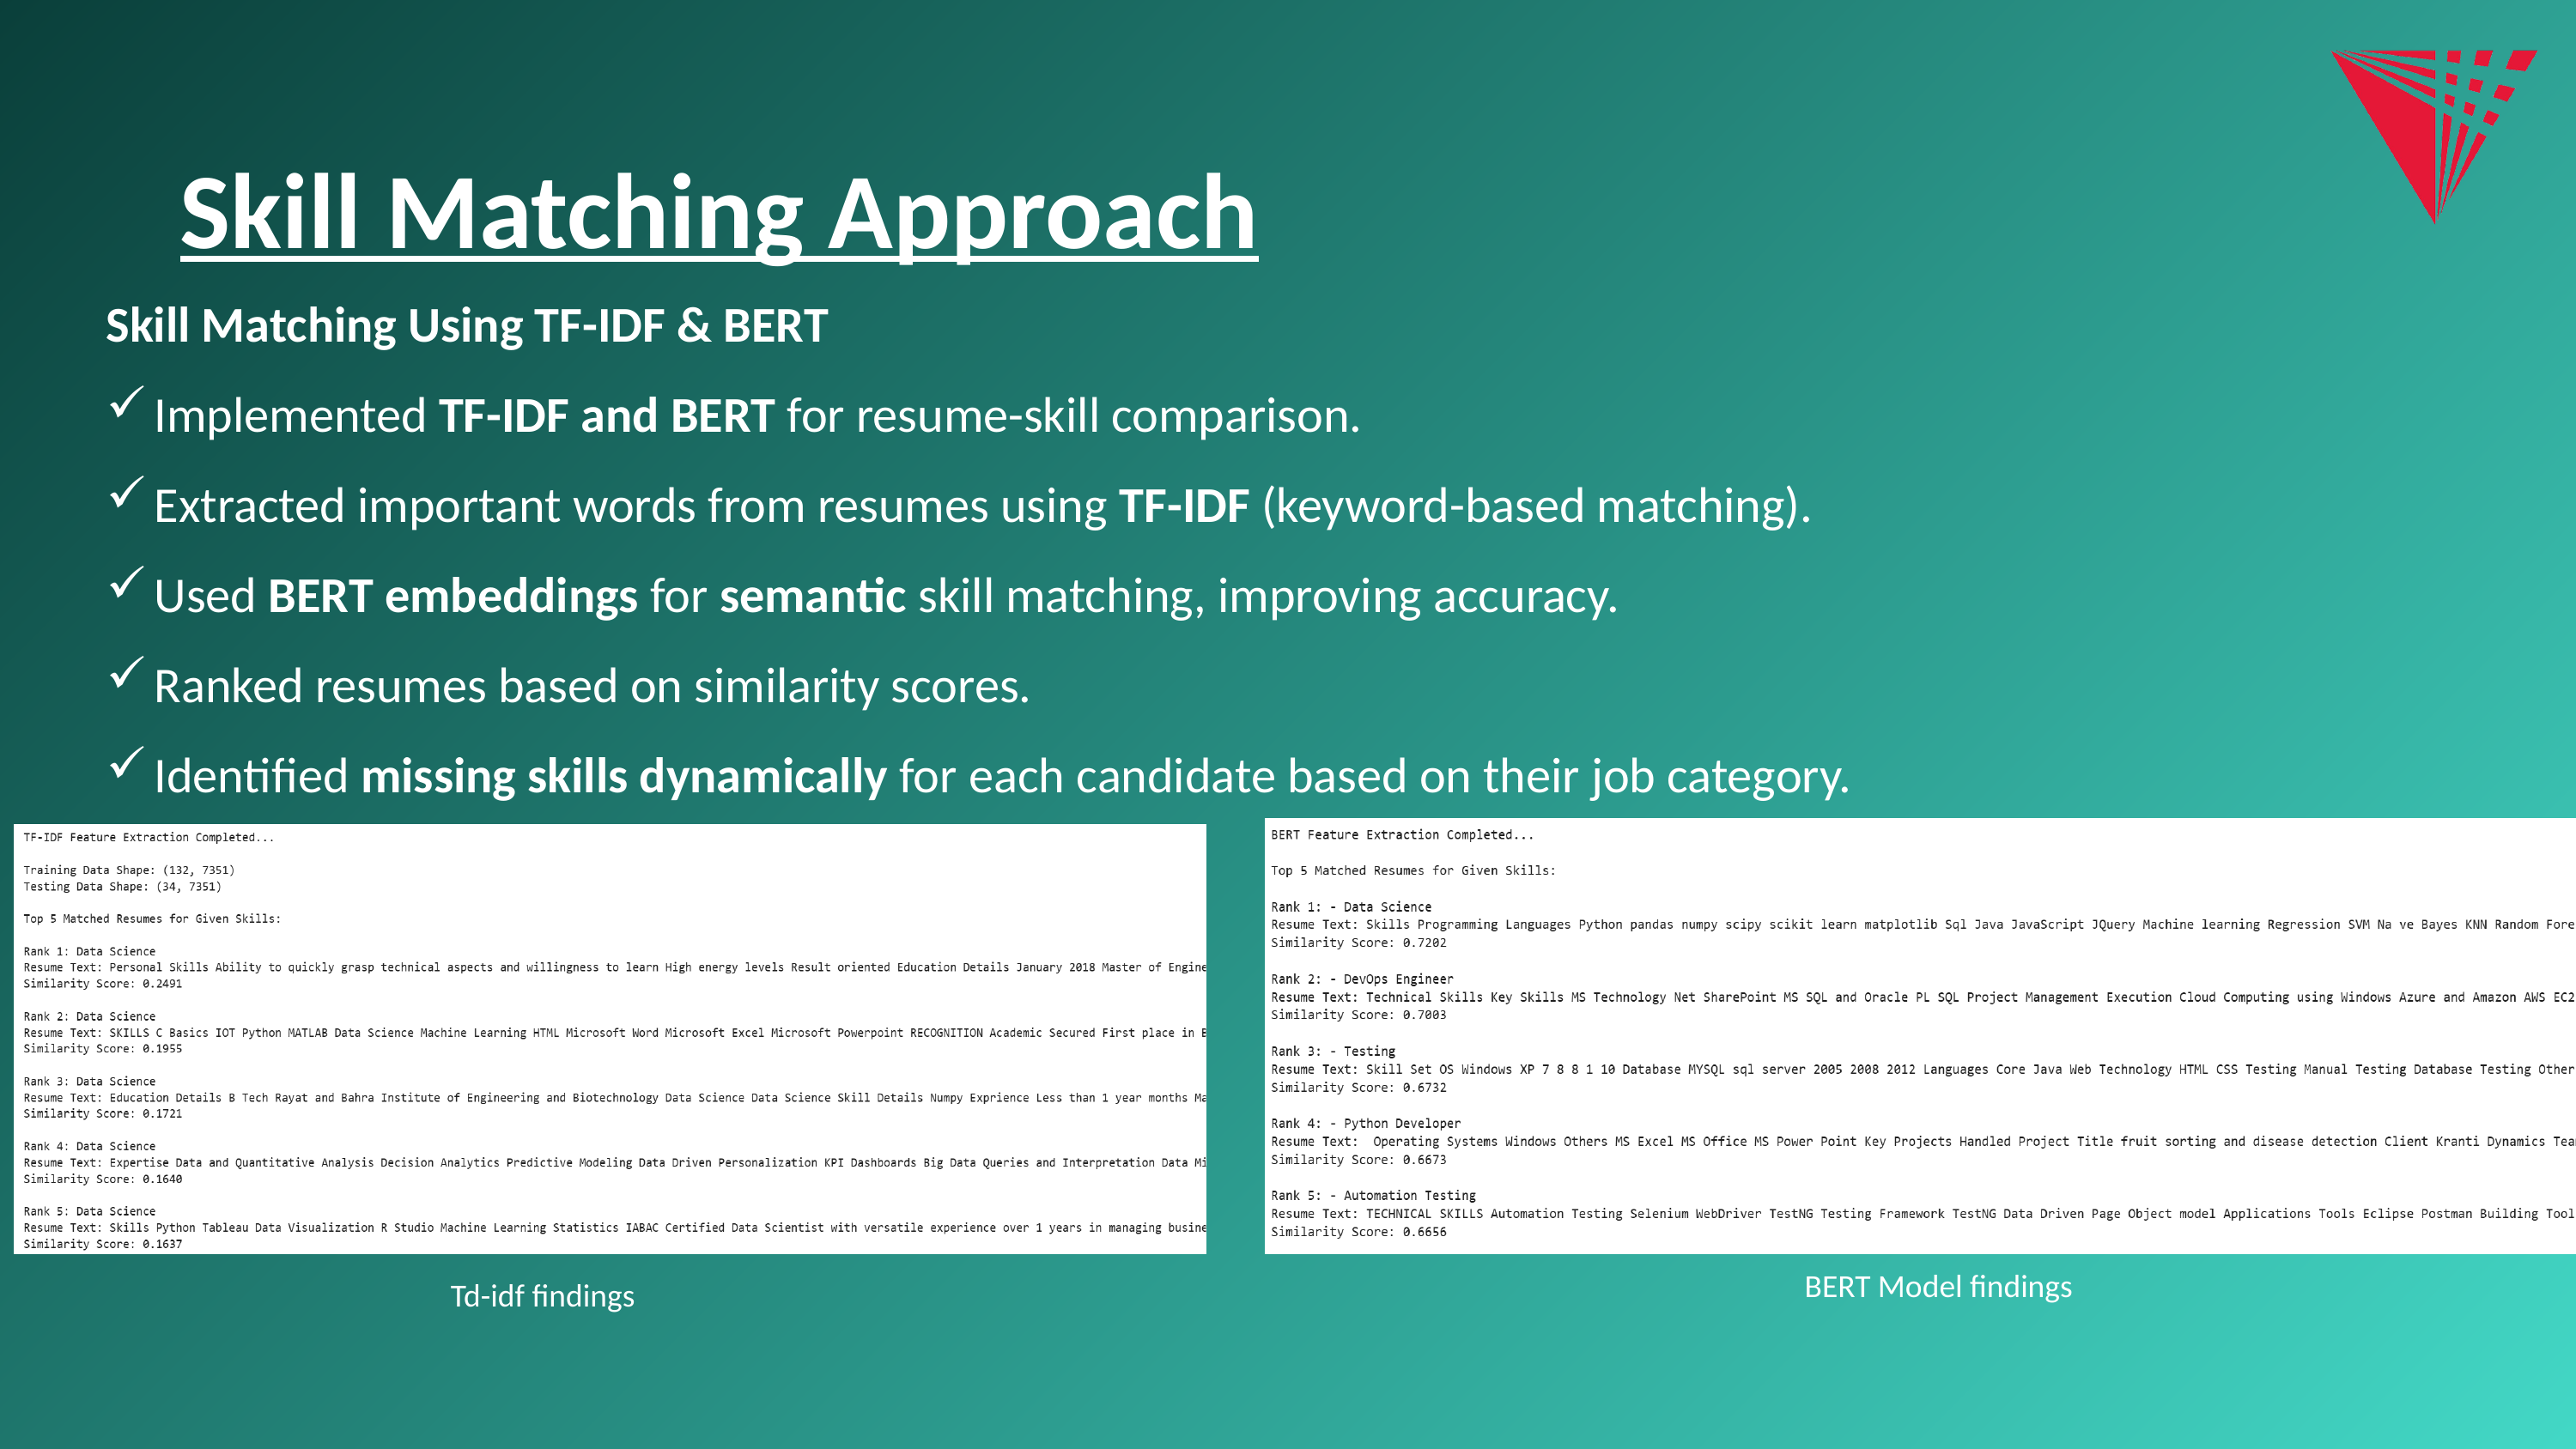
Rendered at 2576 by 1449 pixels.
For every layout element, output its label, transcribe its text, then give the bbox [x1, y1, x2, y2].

picture [2293, 0, 2576, 276]
text_box Td-idf findings [437, 1268, 905, 1320]
picture [14, 823, 1207, 1254]
picture [1265, 818, 2576, 1254]
text_box Skill Matching Using TF-IDF & BERT Implemented TF-IDF and BERT for resume-skill comparison. Extracted important words from resumes using TF-IDF (keyword-based matching). Used BERT embeddings for semantic skill matching, improving accuracy. Ranked resumes based on similarity scores. Identified missing skills dynamically for each candidate based on their job category. [106, 262, 2435, 894]
text_box BERT Model findings [1791, 1261, 2138, 1311]
text_box Skill Matching Approach [179, 96, 2257, 262]
